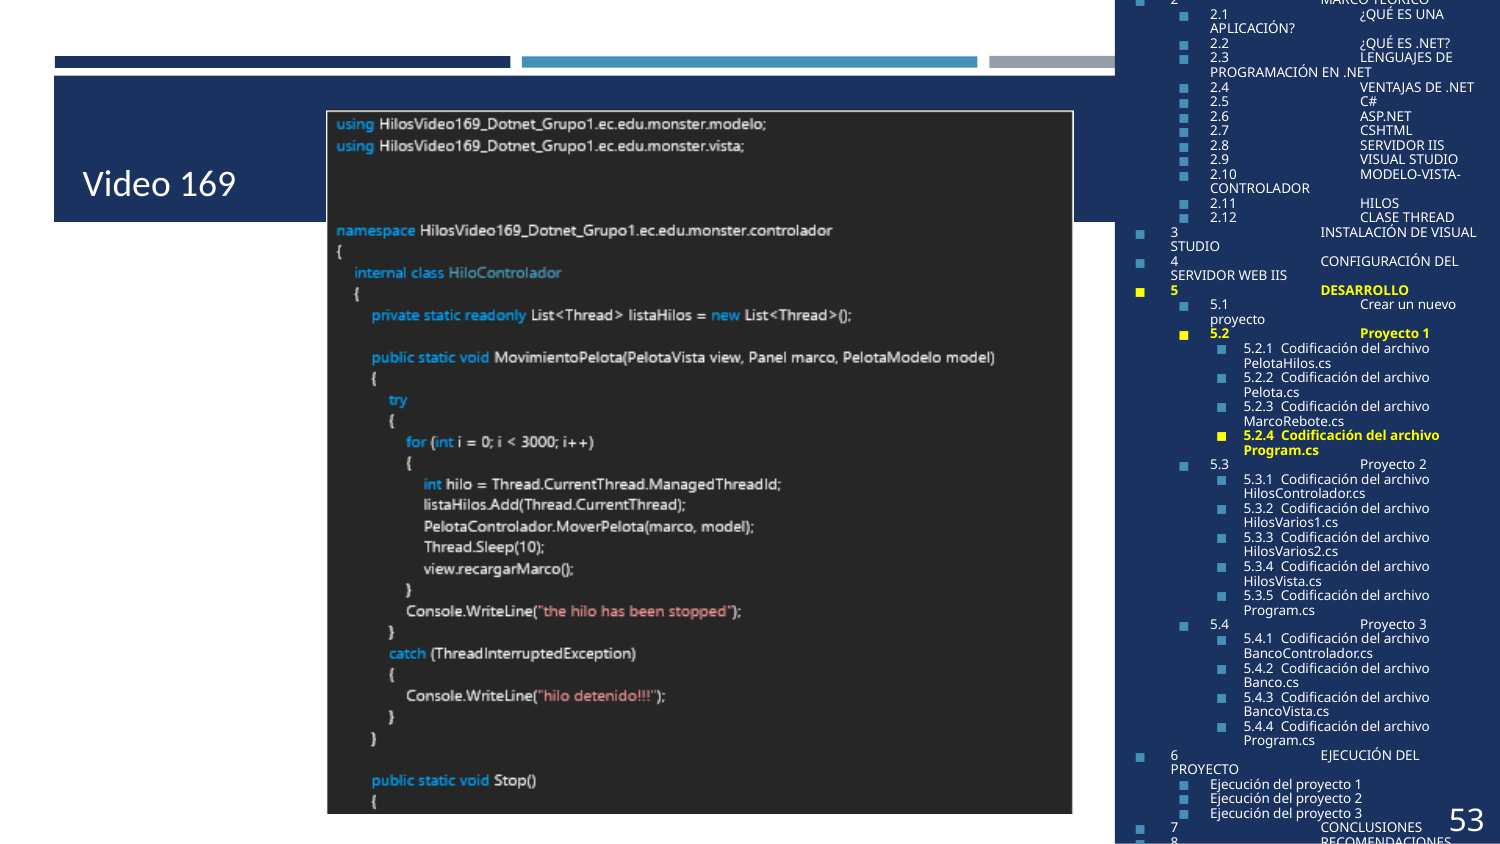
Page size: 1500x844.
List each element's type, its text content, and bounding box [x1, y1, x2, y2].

text_box 53 [1437, 814, 1500, 844]
text_box [1114, 0, 1500, 75]
text_box 1 OBJETIVOS 2 MARCO TEÓRICO 2.1 ¿QUÉ ES UNA APLICACIÓN? 2.2 ¿QUÉ ES .NET? 2.3 LENGUAJES DE PROGRAMACIÓN EN .NET 2.4 VENTAJAS DE .NET 2.5 C# 2.6 ASP.NET 2.7 CSHTML 2.8 SERVIDOR IIS 2.9 VISUAL STUDIO 2.10 MODELO-VISTA-CONTROLADOR 2.11 HILOS 2.12 CLASE THREAD 3 INSTALACIÓN DE VISUAL STUDIO 4 CONFIGURACIÓN DEL SERVIDOR WEB IIS 5 DESARROLLO 5.1 Crear un nuevo proyecto 5.2 Proyecto 1 5.2.1 Codificación del archivo PelotaHilos.cs 5.2.2 Codificación del archivo Pelota.cs 5.2.3 Codificación del archivo MarcoRebote.cs 5.2.4 Codificación del archivo Program.cs 5.3 Proyecto 2 5.3.1 Codificación del archivo HilosControlador.cs 5.3.2 Codificación del archivo HilosVarios1.cs 5.3.3 Codificación del archivo HilosVarios2.cs 5.3.4 Codificación del archivo HilosVista.cs 5.3.5 Codificación del archivo Program.cs 5.4 Proyecto 3 5.4.1 Codificación del archivo BancoControlador.cs 5.4.2 Codificación del archivo Banco.cs 5.4.3 Codificación del archivo BancoVista.cs 5.4.4 Codificación del archivo Program.cs 6 EJECUCIÓN DEL PROYECTO Ejecución del proyecto 1 Ejecución del proyecto 2 Ejecución del proyecto 3 7 CONCLUSIONES 8 RECOMENDACIONES 9 BIBLIOGRAFÍA [1121, 30, 1500, 814]
text_box [1114, 210, 1437, 844]
picture [326, 109, 1074, 814]
title Video 169 [71, 75, 1122, 210]
